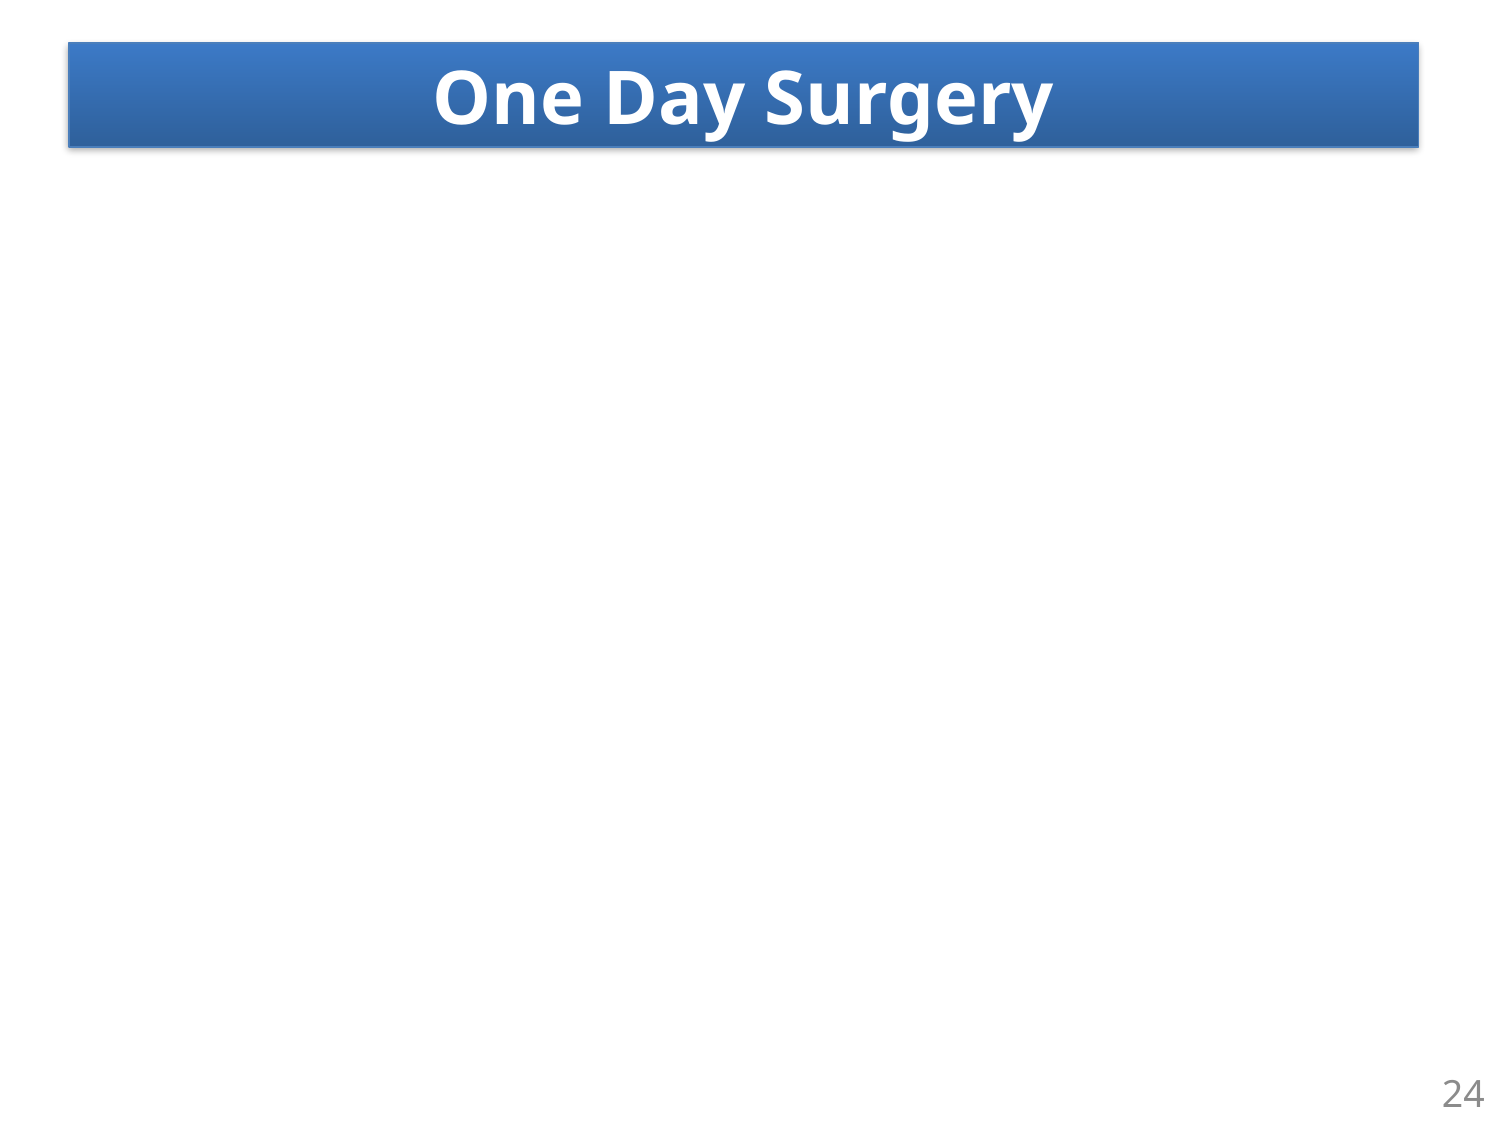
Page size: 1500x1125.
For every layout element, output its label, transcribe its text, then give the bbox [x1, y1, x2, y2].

text_box 24 [1418, 1065, 1500, 1125]
title One Day Surgery [68, 42, 1419, 148]
